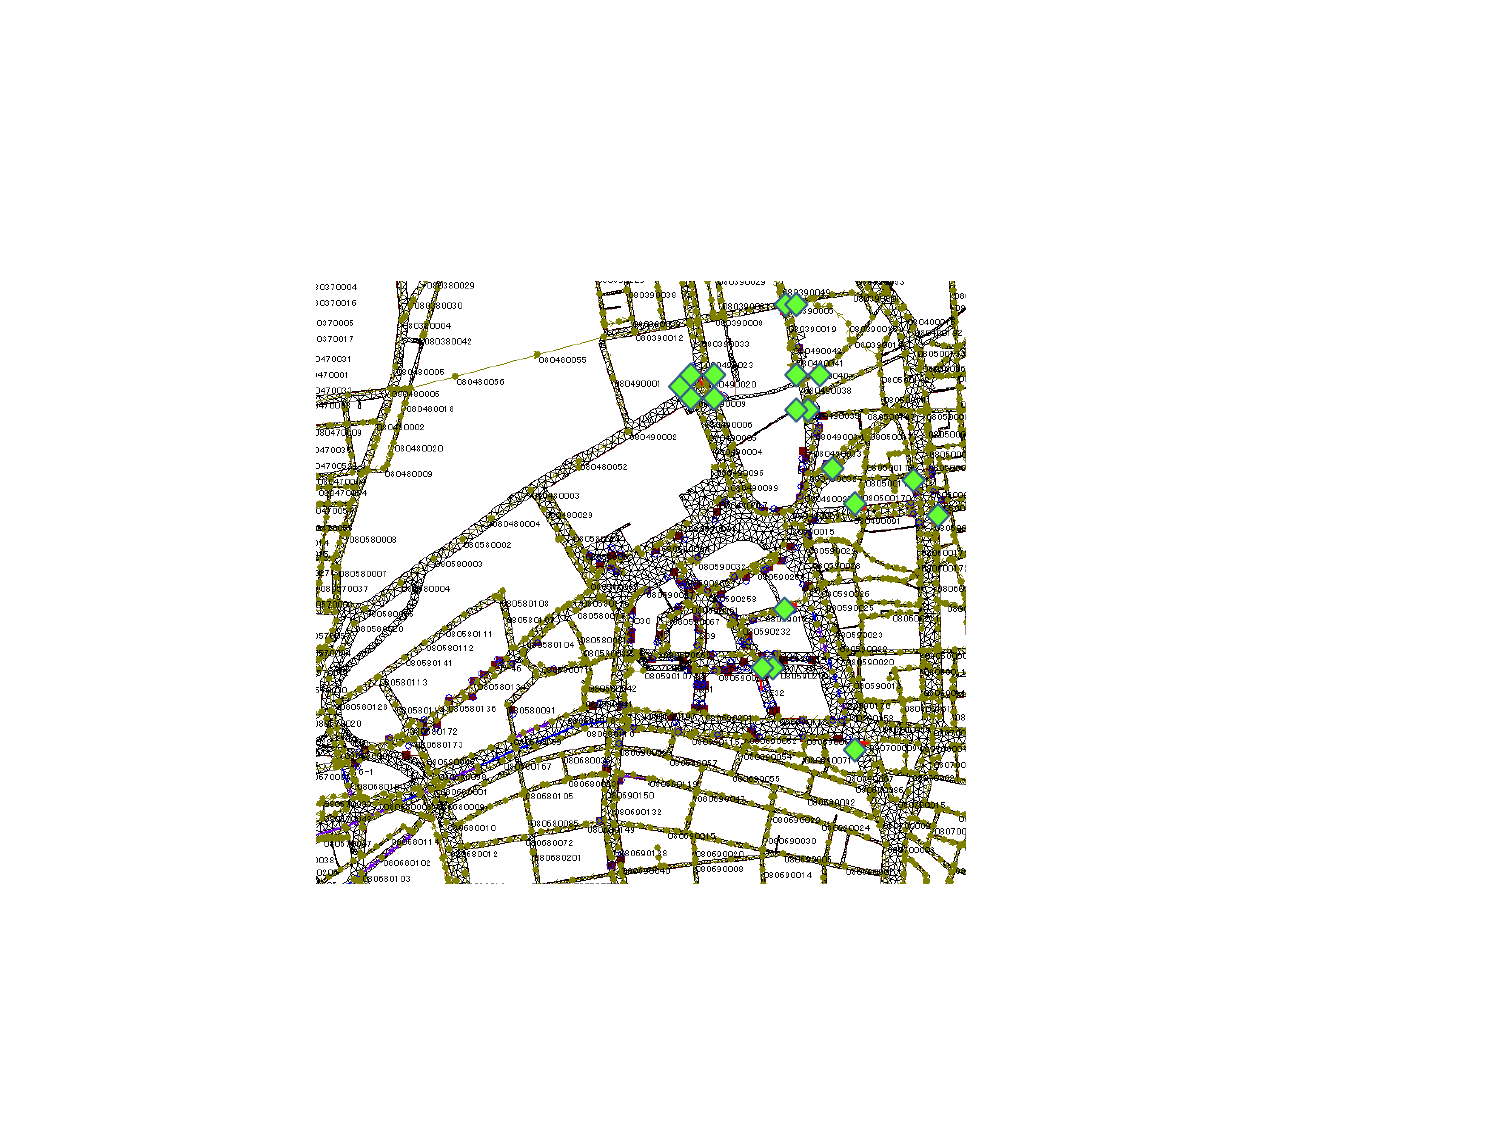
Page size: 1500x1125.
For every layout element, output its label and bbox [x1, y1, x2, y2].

text_box [316, 280, 967, 884]
